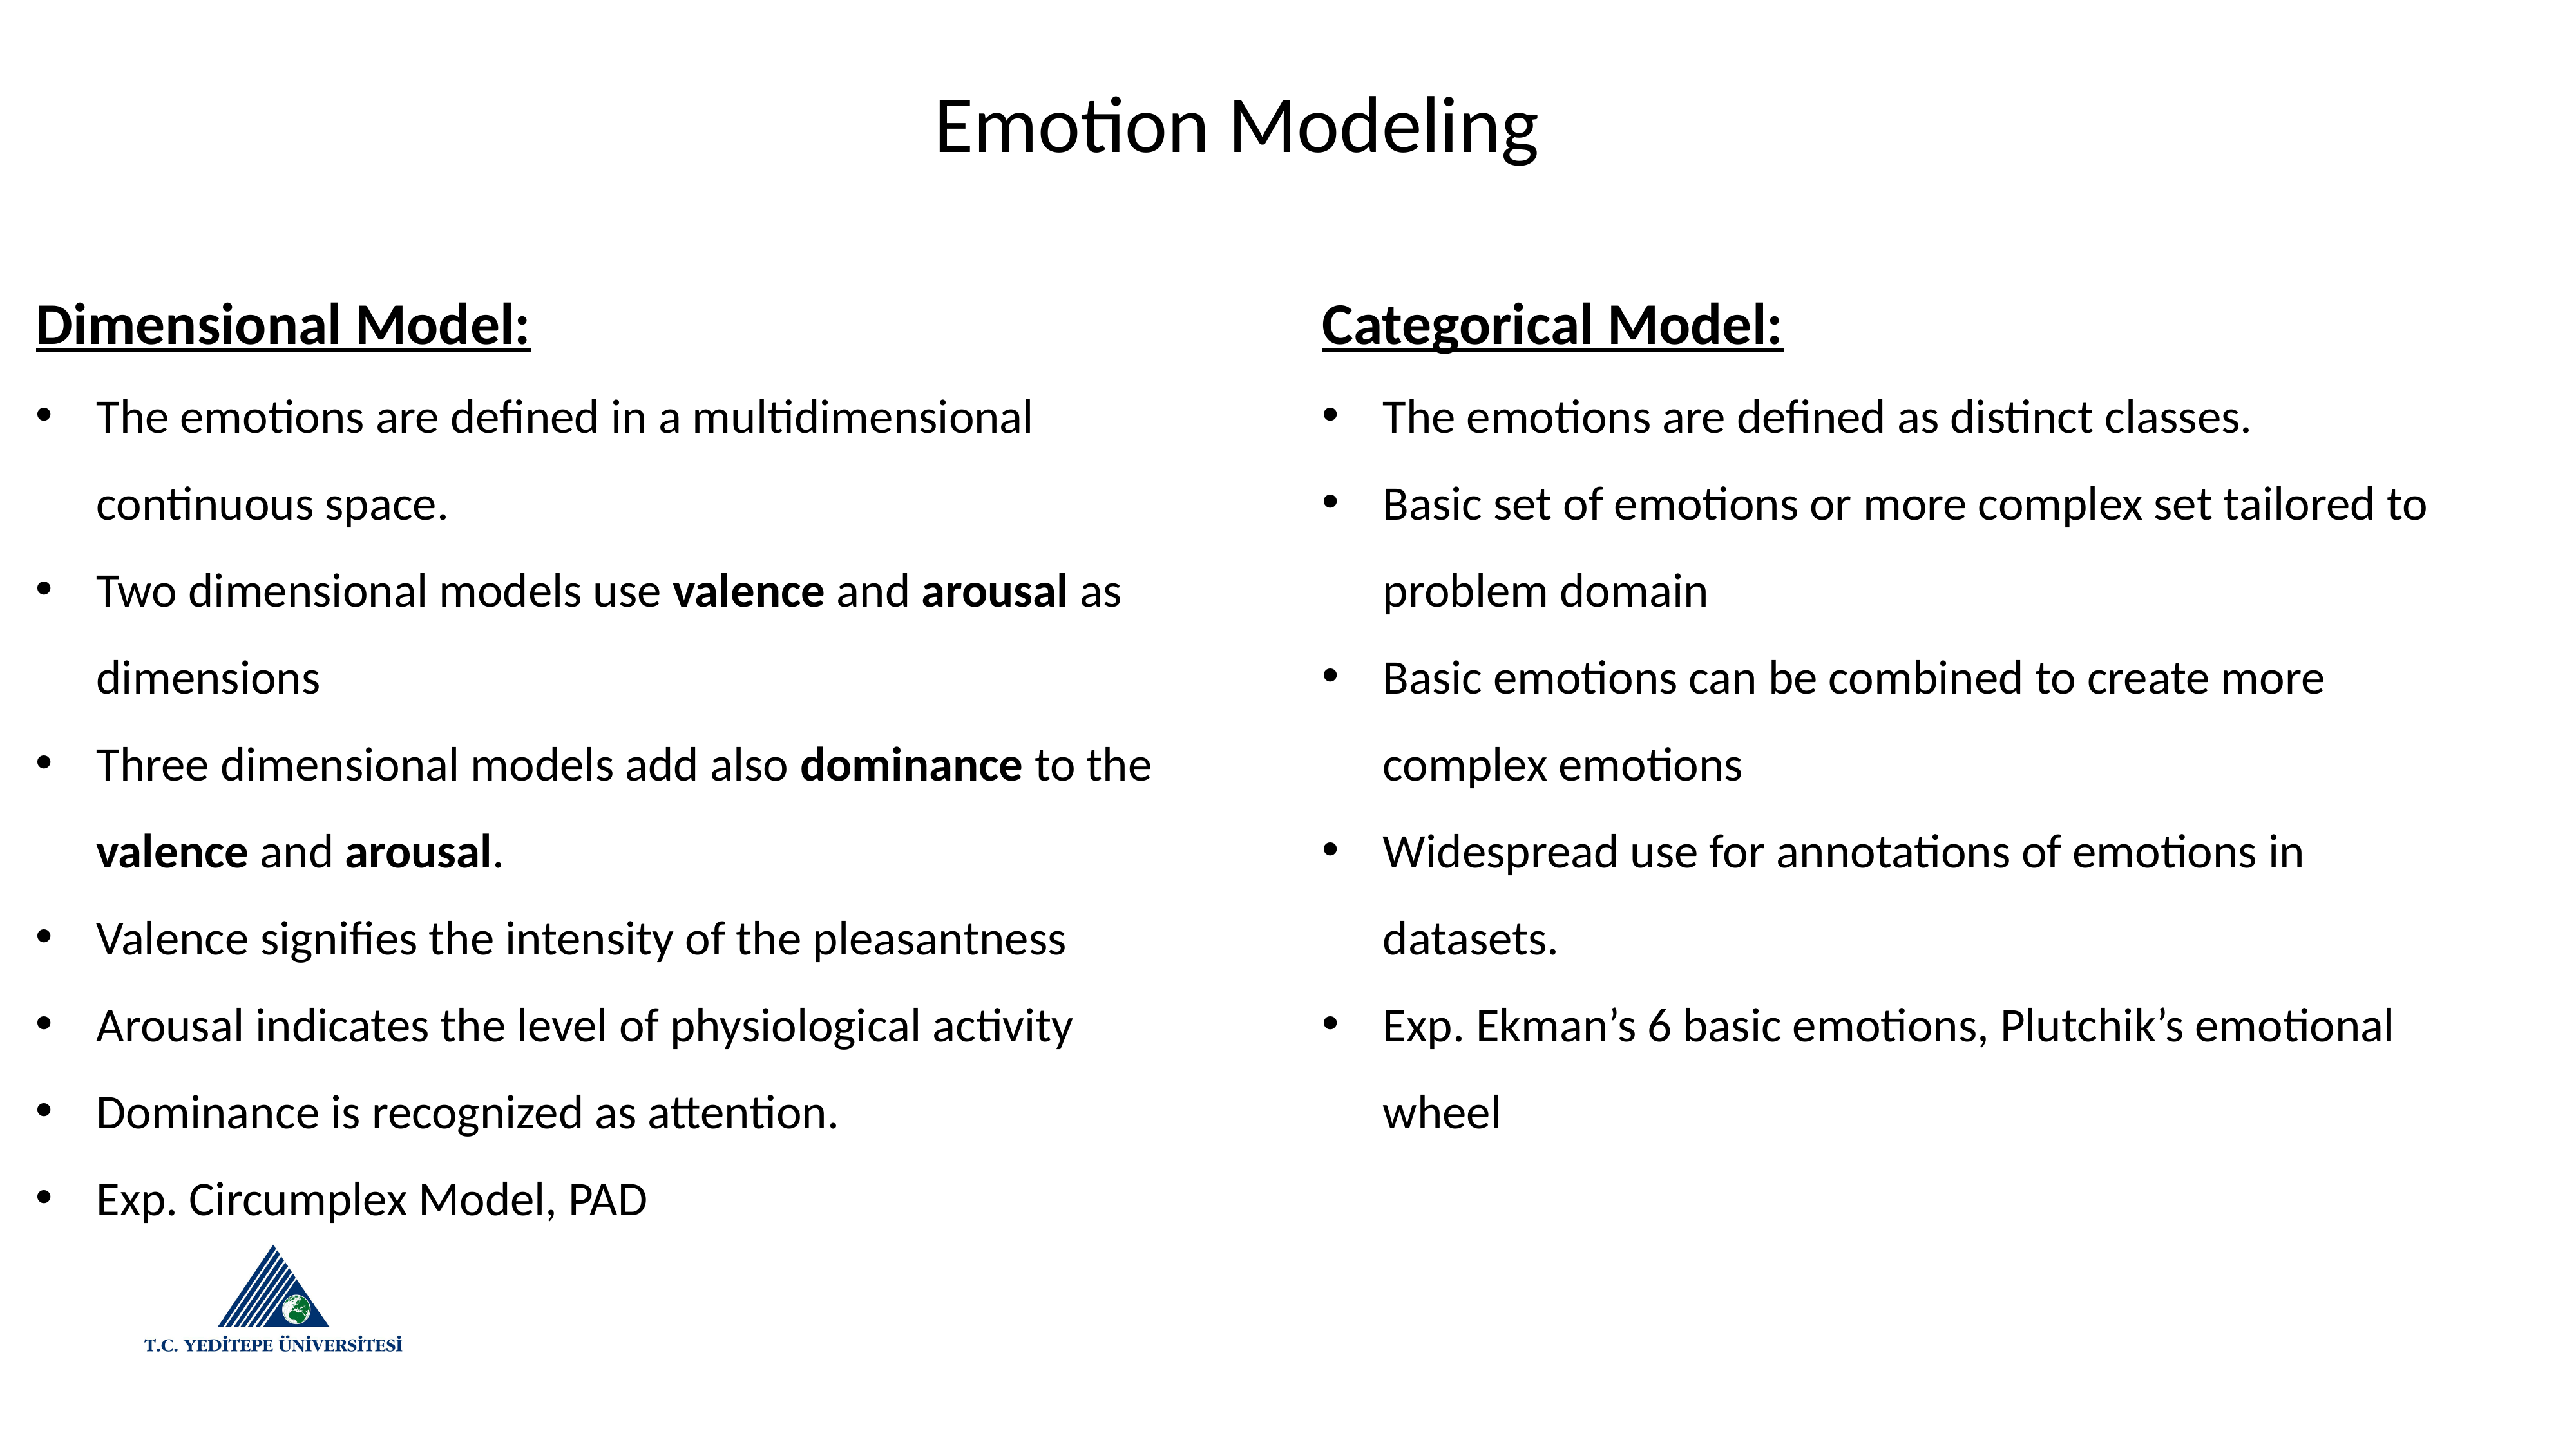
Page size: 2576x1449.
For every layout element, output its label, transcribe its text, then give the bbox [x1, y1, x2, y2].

text_box Dimensional Model: The emotions are defined in a multidimensional continuous space. Two dimensional models use valence and arousal as dimensions Three dimensional models add also dominance to the valence and arousal. Valence signifies the intensity of the pleasantness Arousal indicates the level of physiological activity Dominance is recognized as attention. Exp. Circumplex Model, PAD [26, 245, 1237, 1318]
text_box Emotion Modeling [794, 66, 1681, 173]
text_box Categorical Model: The emotions are defined as distinct classes. Basic set of emotions or more complex set tailored to problem domain Basic emotions can be combined to create more complex emotions Widespread use for annotations of emotions in datasets. Exp. Ekman’s 6 basic emotions, Plutchik’s emotional wheel [1313, 245, 2490, 1231]
picture [135, 1211, 409, 1396]
